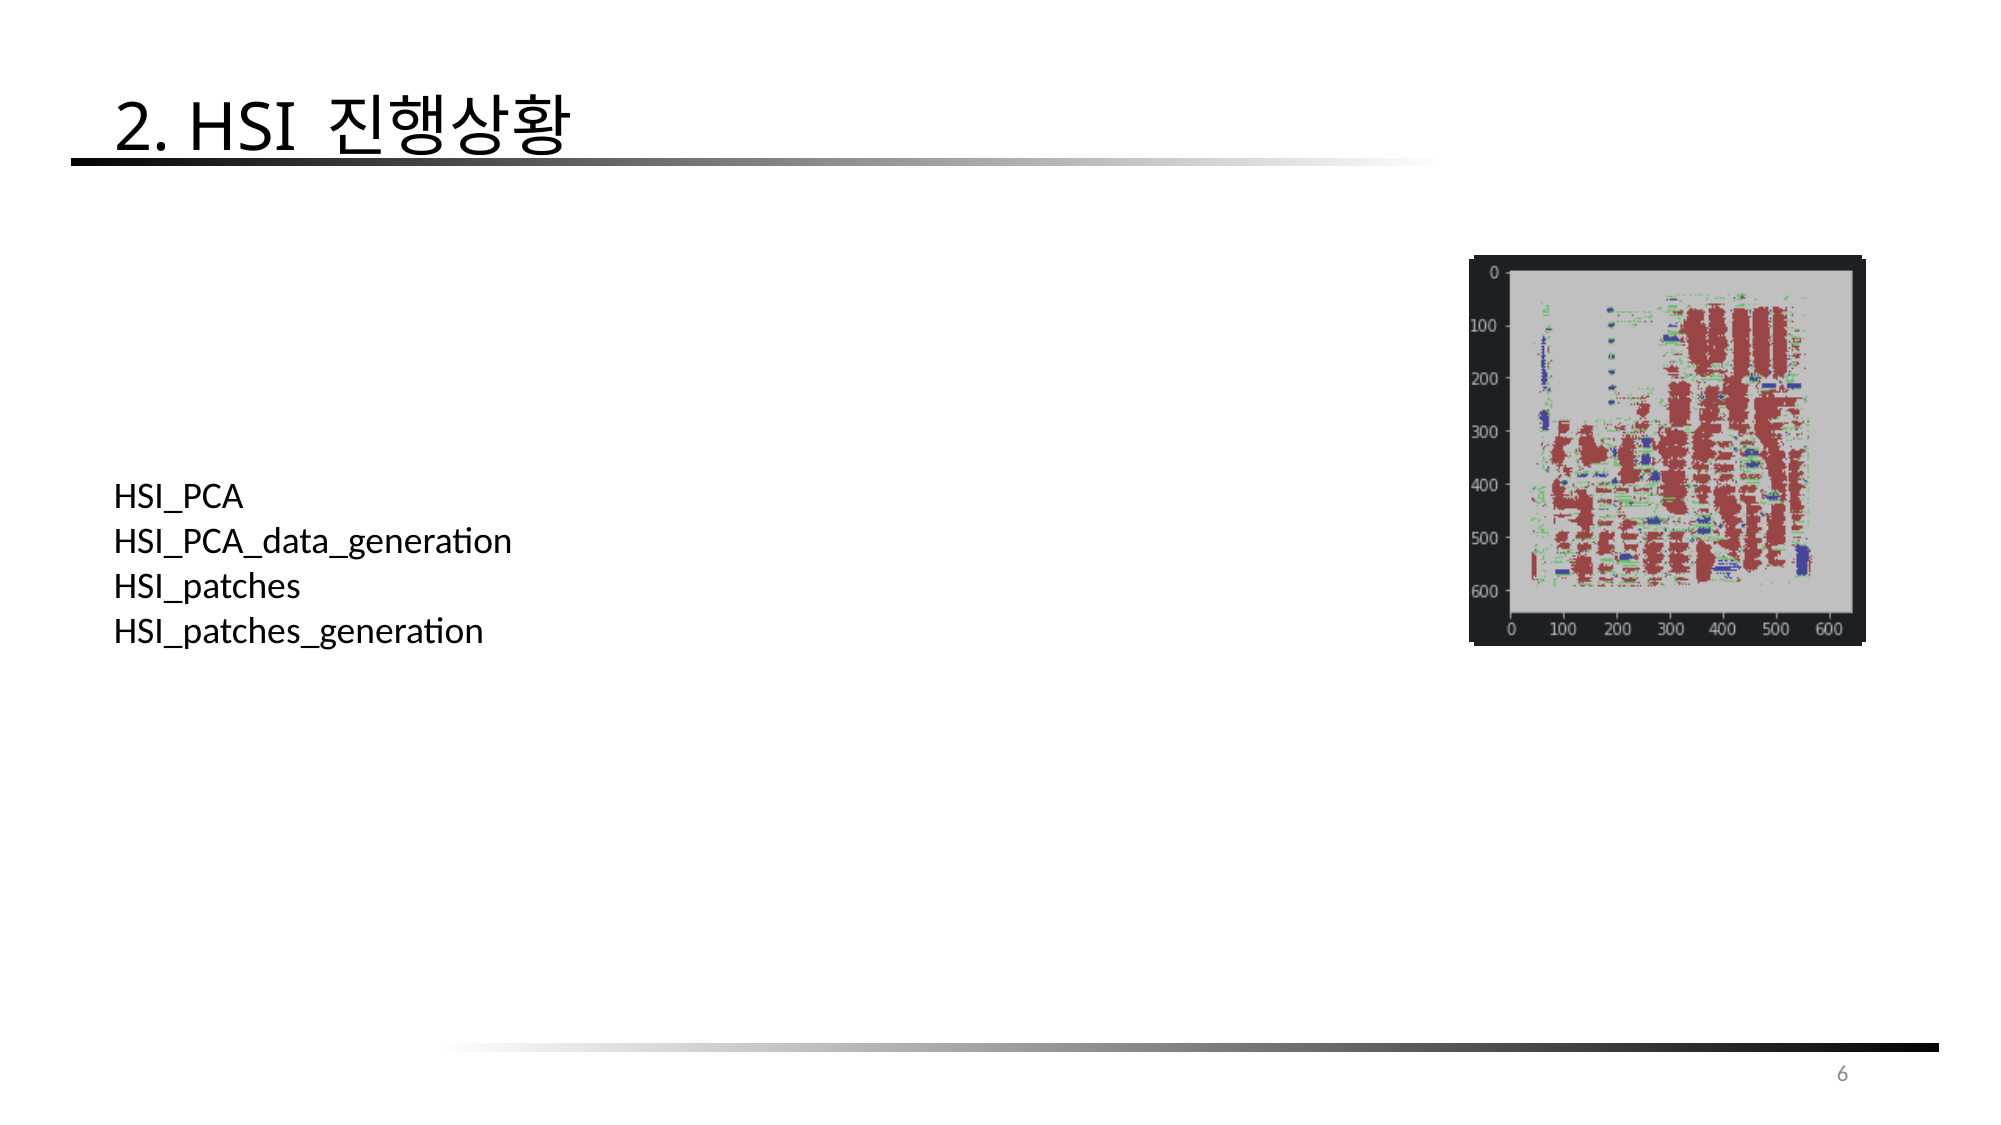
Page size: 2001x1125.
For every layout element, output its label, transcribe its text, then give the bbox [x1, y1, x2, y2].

slide_number 6 [1413, 1042, 1864, 1103]
picture [1469, 255, 1866, 646]
text_box 2. HSI 진행상황 [99, 84, 1706, 173]
text_box HSI_PCA HSI_PCA_data_generation HSI_patches HSI_patches_generation [99, 463, 670, 659]
